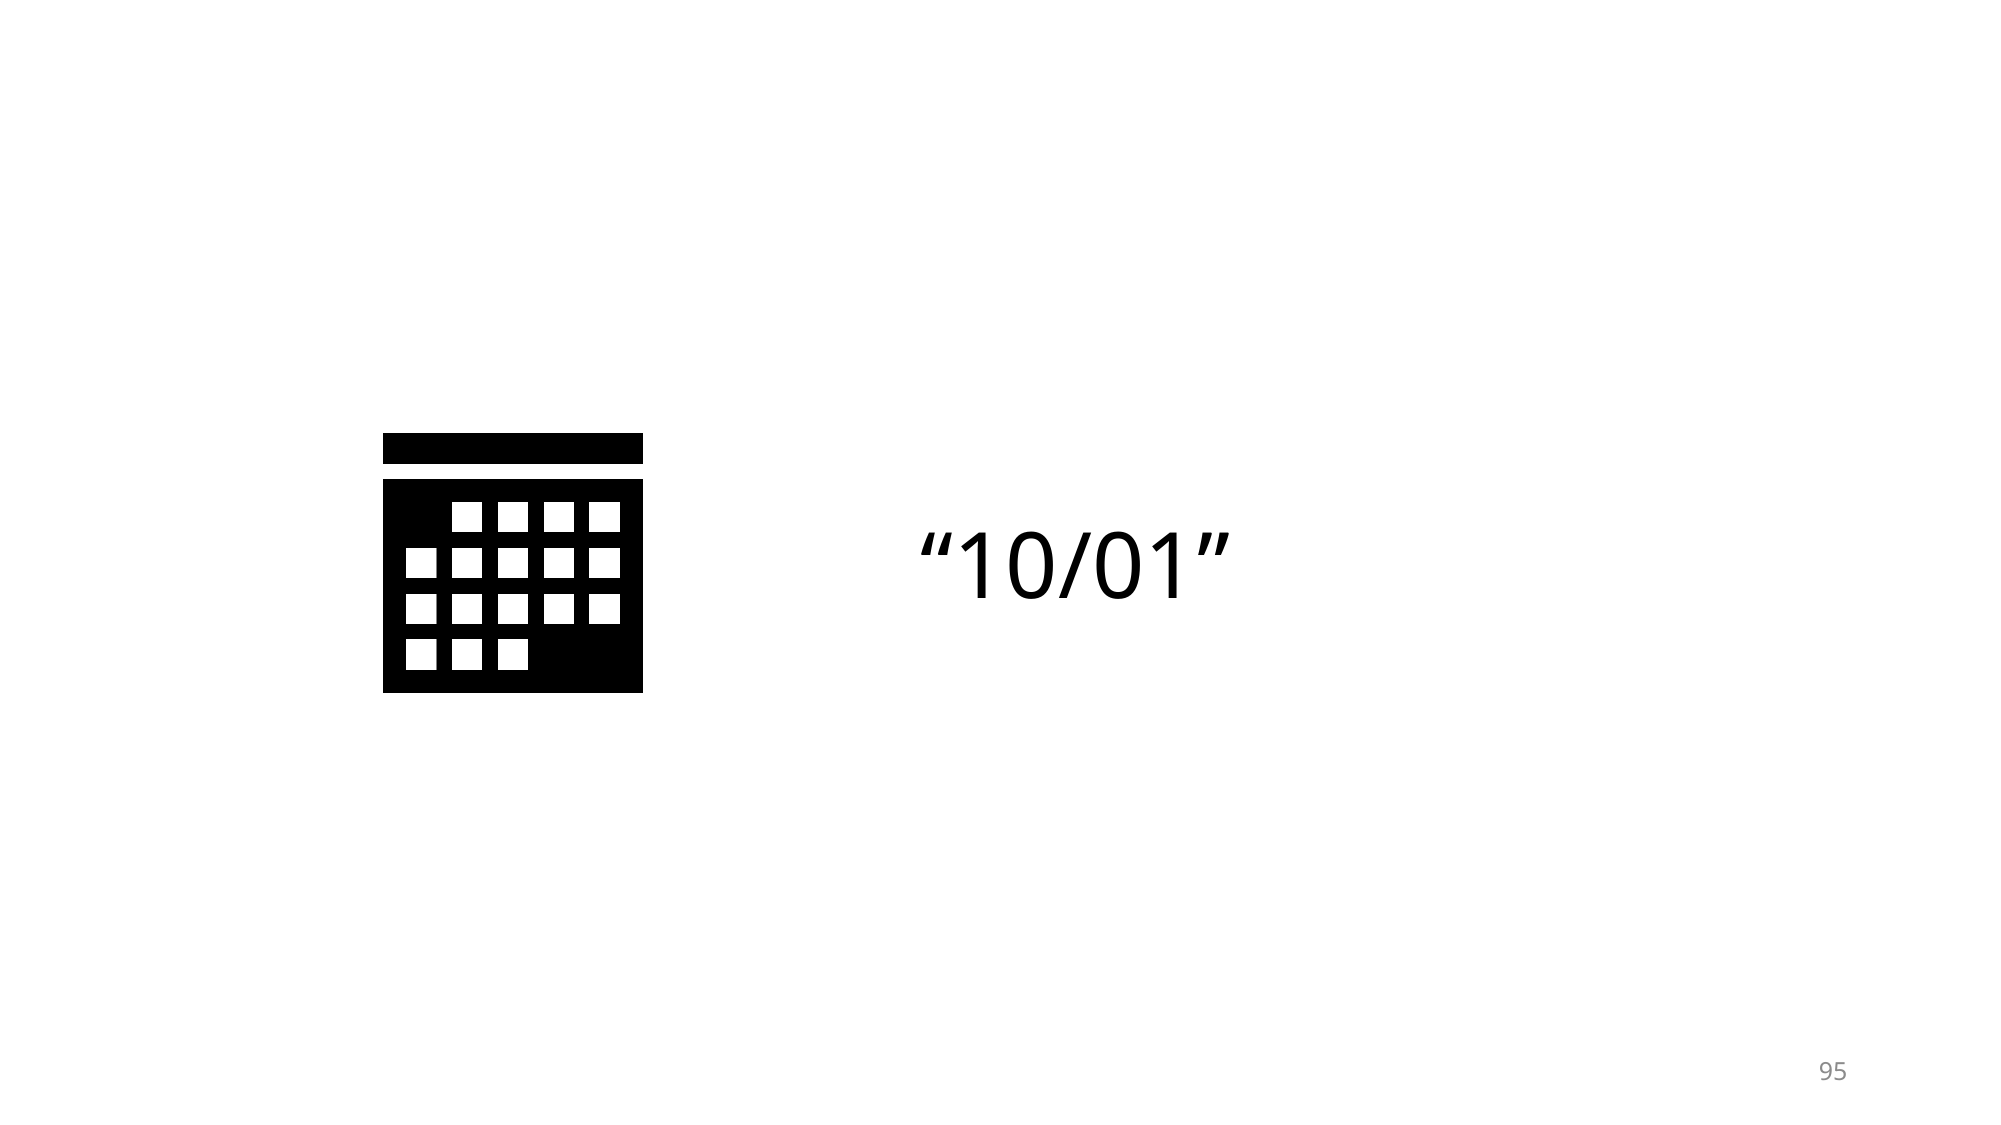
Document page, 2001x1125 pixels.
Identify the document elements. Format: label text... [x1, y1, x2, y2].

slide_number 95 [1412, 1042, 1863, 1103]
picture [329, 379, 696, 746]
text_box “10/01” [905, 499, 1769, 624]
